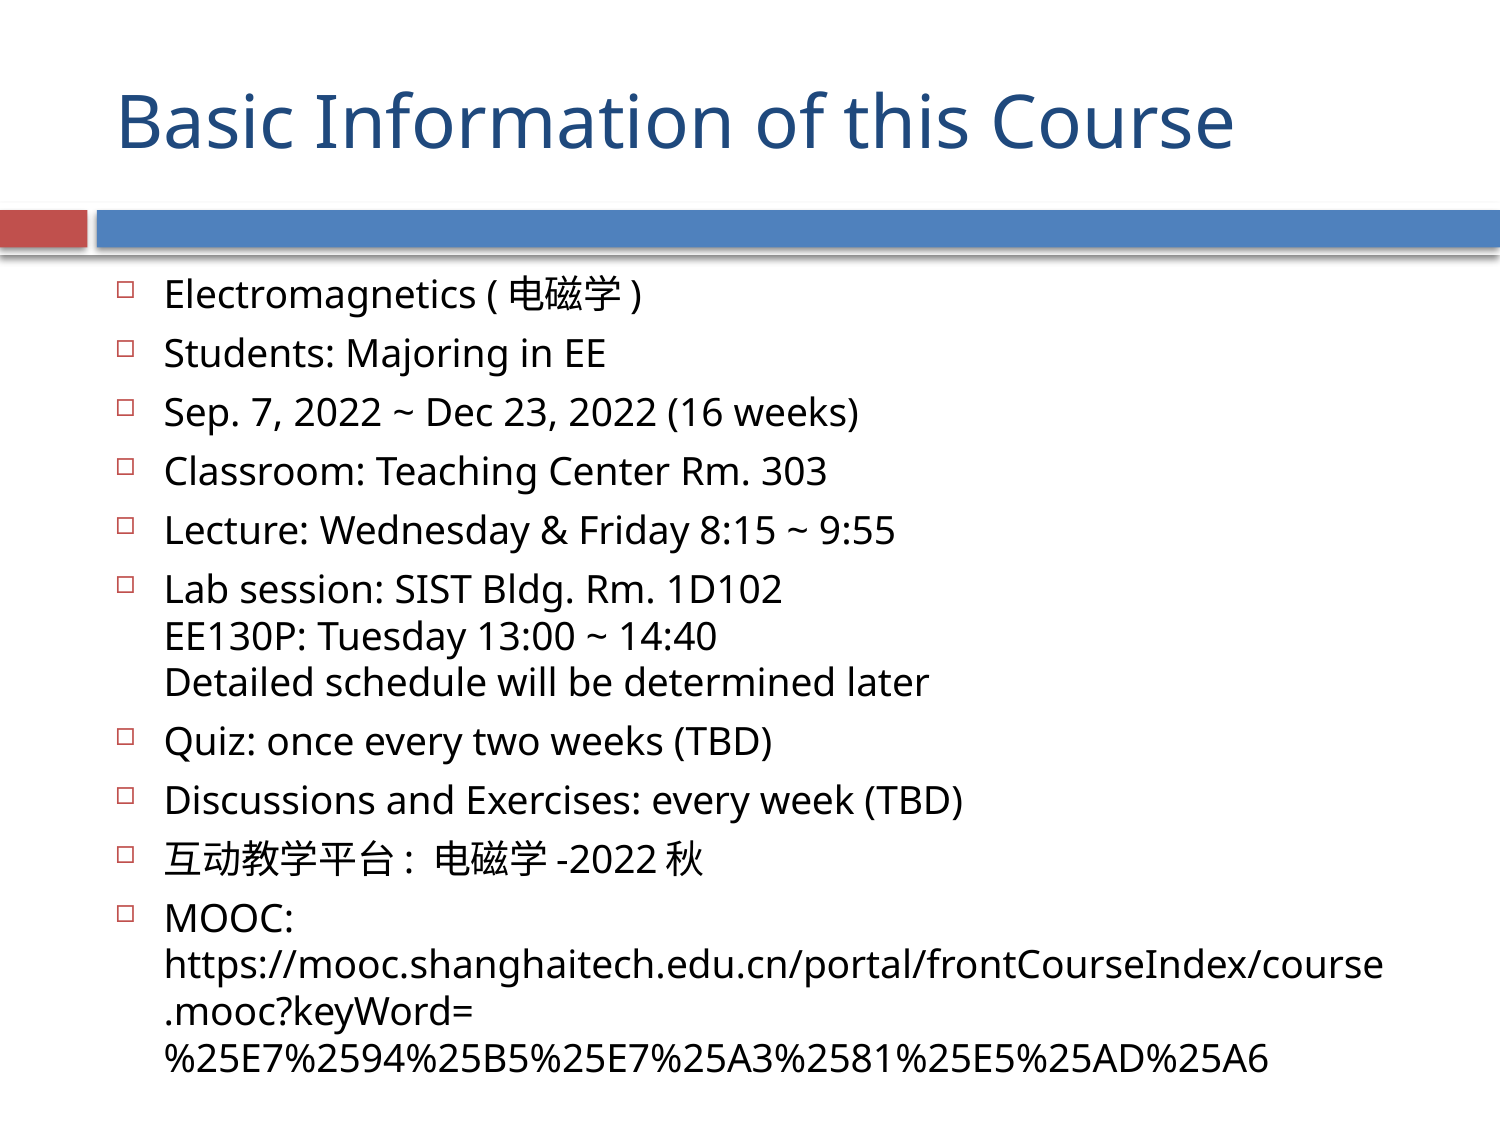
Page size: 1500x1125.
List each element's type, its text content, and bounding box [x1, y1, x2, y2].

title Basic Information of this Course [100, 37, 1438, 200]
list Electromagnetics (电磁学) Students: Majoring in EE Sep. 7, 2022 ~ Dec 23, 2022 (16 weeks) Classroom: Teaching Center Rm. 303 Lecture: Wednesday & Friday 8:15 ~ 9:55 Lab session: SIST Bldg. Rm. 1D102 EE130P: Tuesday 13:00 ~ 14:40 Detailed schedule will be determined later Quiz: once every two weeks (TBD) Discussions and Exercises: every week (TBD) 互动教学平台: 电磁学-2022秋 MOOC: https://mooc.shanghaitech.edu.cn/portal/frontCourseIndex/course.mooc?keyWord=%25E7%2594%25B5%25E7%25A3%2581%25E5%25AD%25A6 [100, 262, 1400, 1088]
